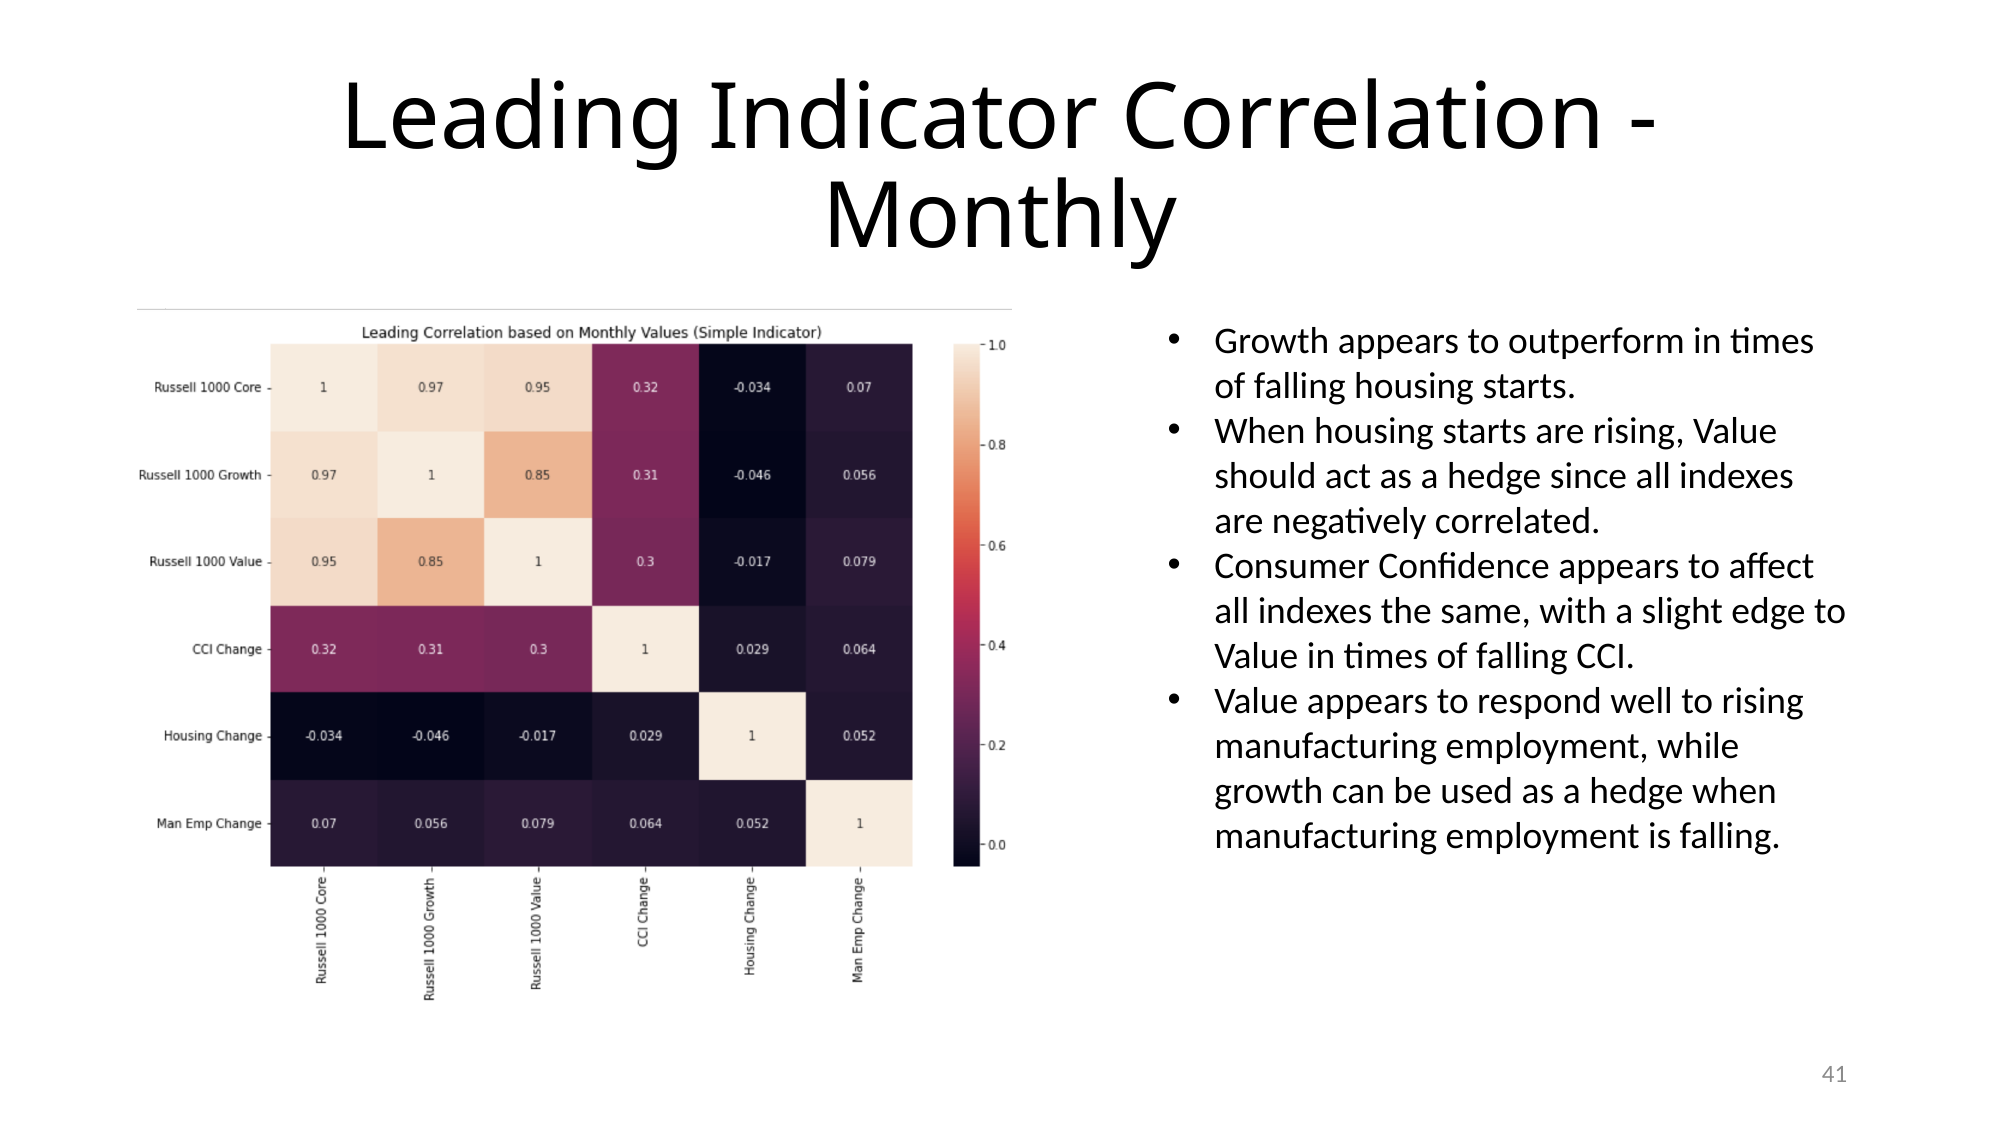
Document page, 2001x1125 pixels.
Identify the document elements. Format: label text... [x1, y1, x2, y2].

title Leading Indicator Correlation - Monthly [137, 59, 1863, 278]
slide_number 41 [1412, 1042, 1863, 1103]
text_box Growth appears to outperform in times of falling housing starts. When housing starts are rising, Value should act as a hedge since all indexes are negatively correlated. Consumer Confidence appears to affect all indexes the same, with a slight edge to Value in times of falling CCI. Value appears to respond well to rising manufacturing employment, while growth can be used as a hedge when manufacturing employment is falling. [1152, 308, 1863, 909]
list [137, 308, 1013, 1023]
